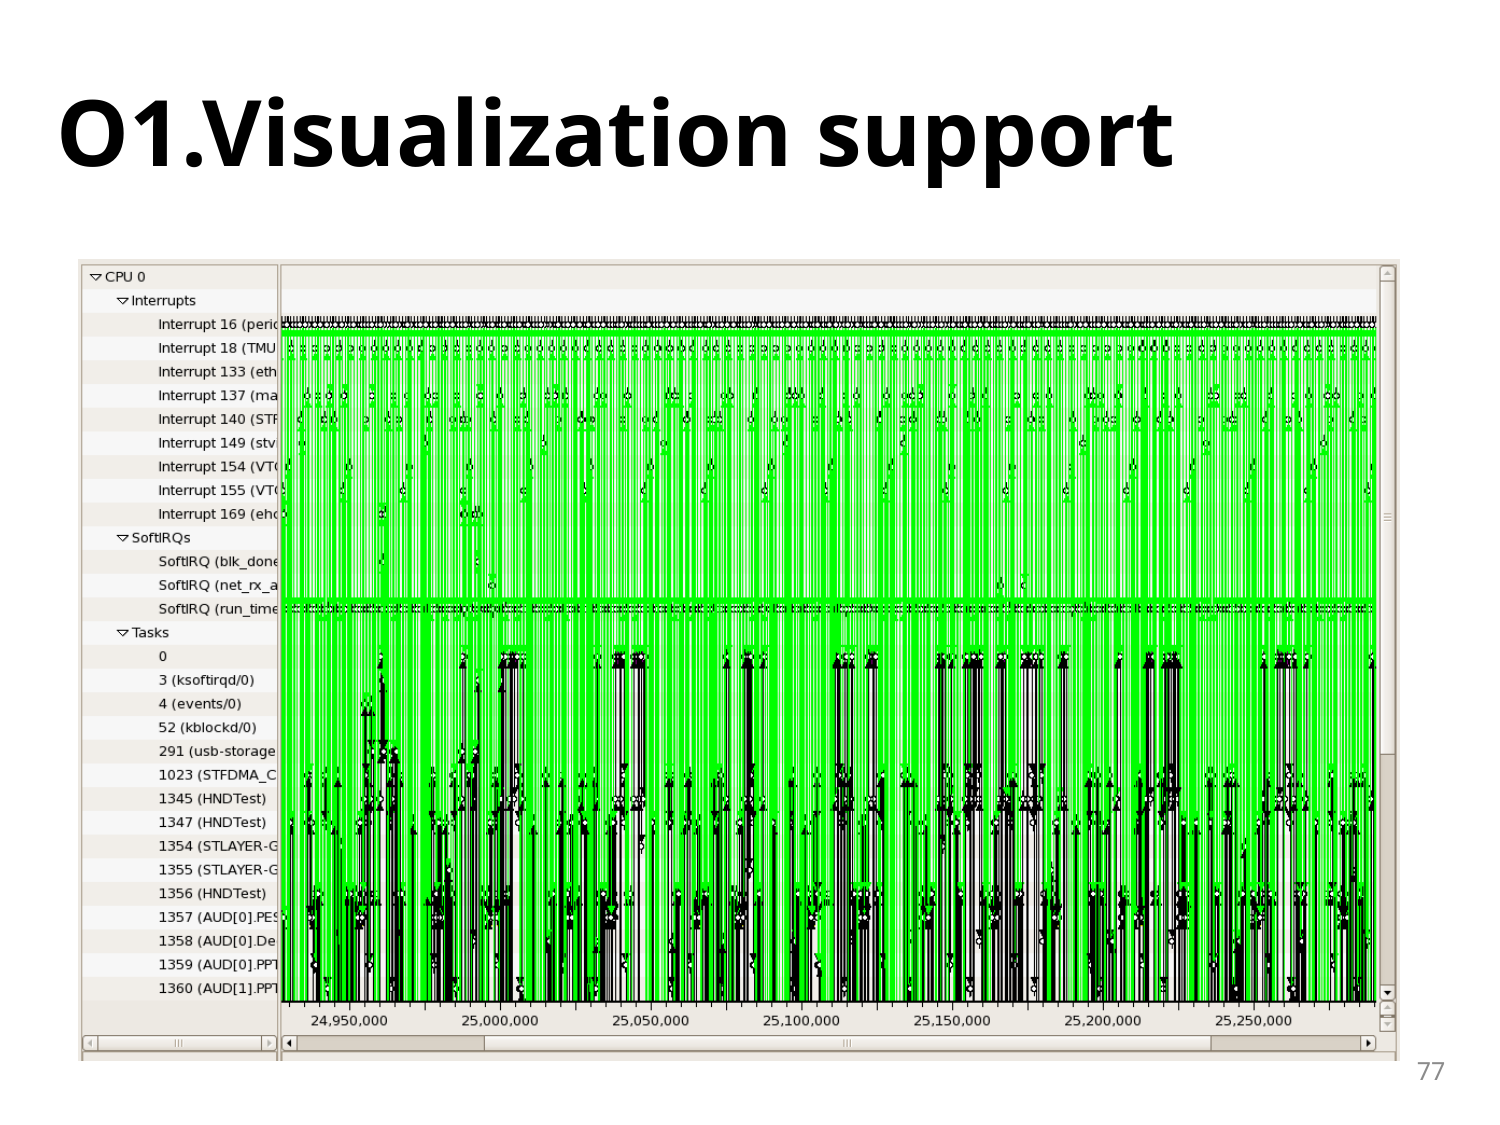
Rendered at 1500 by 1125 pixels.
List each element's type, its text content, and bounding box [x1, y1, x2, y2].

picture [78, 259, 1400, 1061]
slide_number 77 [1059, 1042, 1461, 1103]
title O1.Visualization support [41, 59, 1461, 215]
